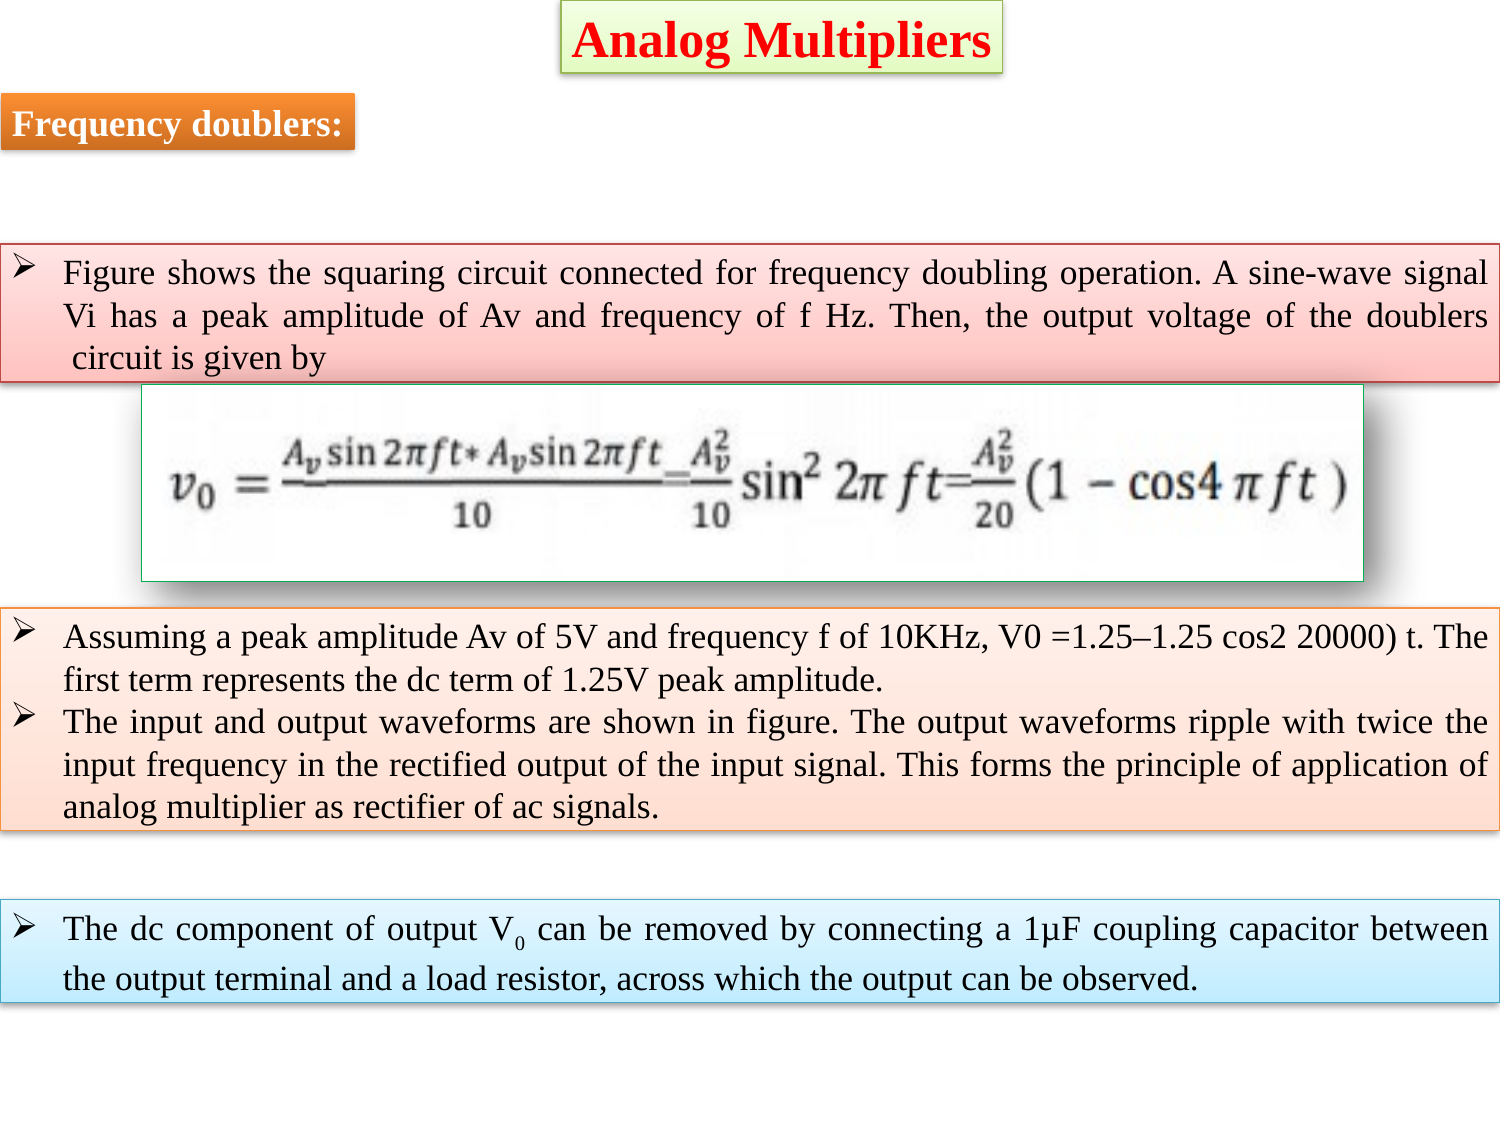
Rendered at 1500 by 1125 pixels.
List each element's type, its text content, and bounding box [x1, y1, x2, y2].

text_box Figure shows the squaring circuit connected for frequency doubling operation. A sine-wave signal Vi has a peak amplitude of Av and frequency of f Hz. Then, the output voltage of the doublers circuit is given by [0, 243, 1500, 383]
text_box Analog Multipliers [560, 0, 1003, 74]
text_box Assuming a peak amplitude Av of 5V and frequency f of 10KHz, V0 =1.25–1.25 cos2 20000) t. The first term represents the dc term of 1.25V peak amplitude. The input and output waveforms are shown in figure. The output waveforms ripple with twice the input frequency in the rectified output of the input signal. This forms the principle of application of analog multiplier as rectifier of ac signals. [0, 607, 1500, 831]
picture [141, 384, 1365, 582]
text_box The dc component of output V0 can be removed by connecting a 1µF coupling capacitor between the output terminal and a load resistor, across which the output can be observed. [0, 899, 1500, 1003]
text_box Frequency doublers: [1, 93, 355, 150]
